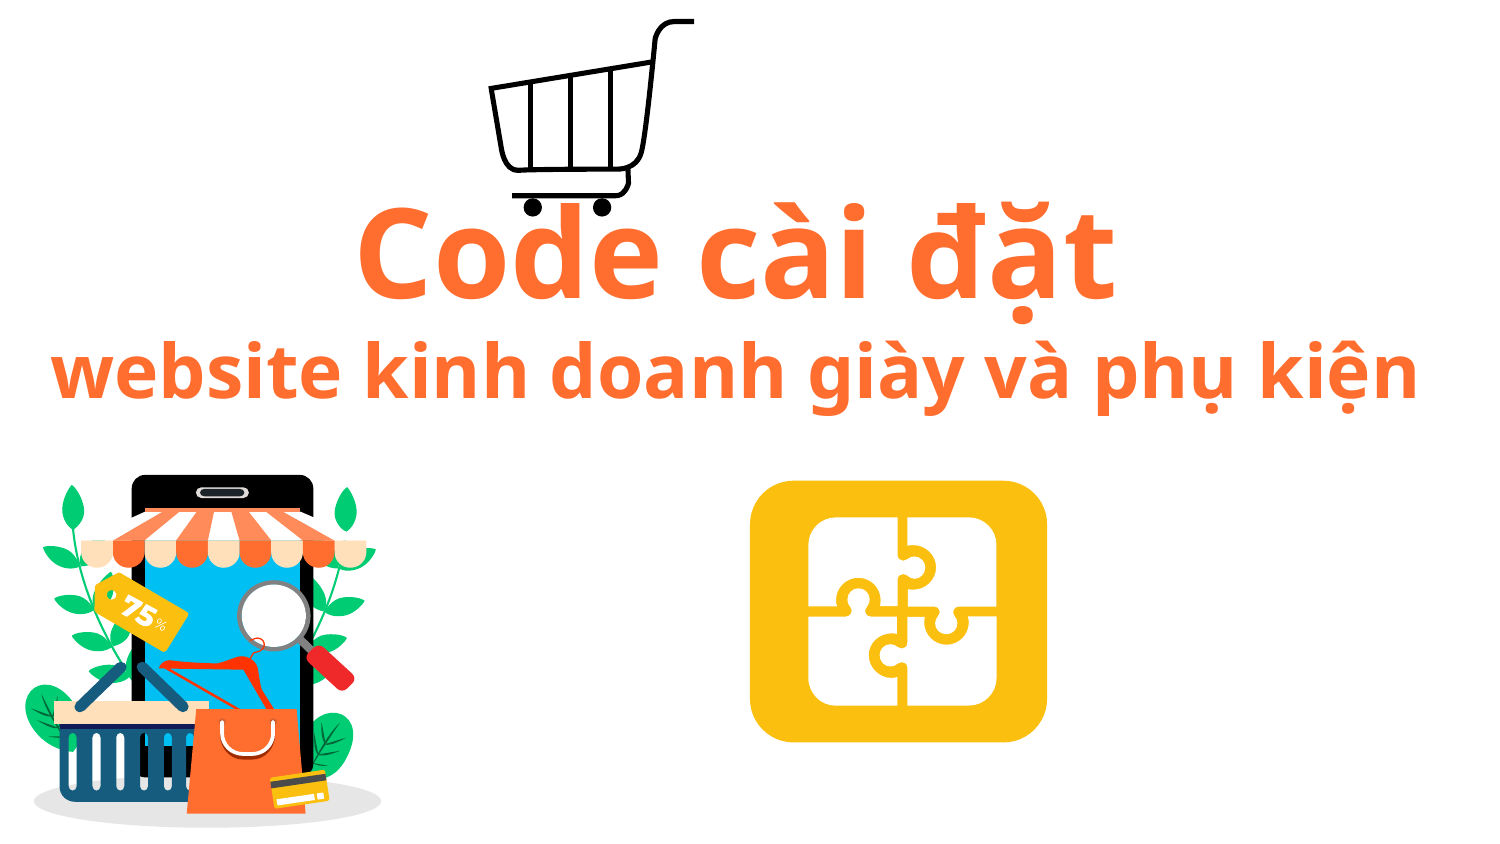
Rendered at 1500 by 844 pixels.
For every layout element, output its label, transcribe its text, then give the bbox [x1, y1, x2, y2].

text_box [749, 480, 1048, 743]
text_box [488, 18, 695, 217]
title Code cài đặt website kinh doanh giày và phụ kiện [0, 158, 1472, 467]
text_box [4, 474, 382, 829]
